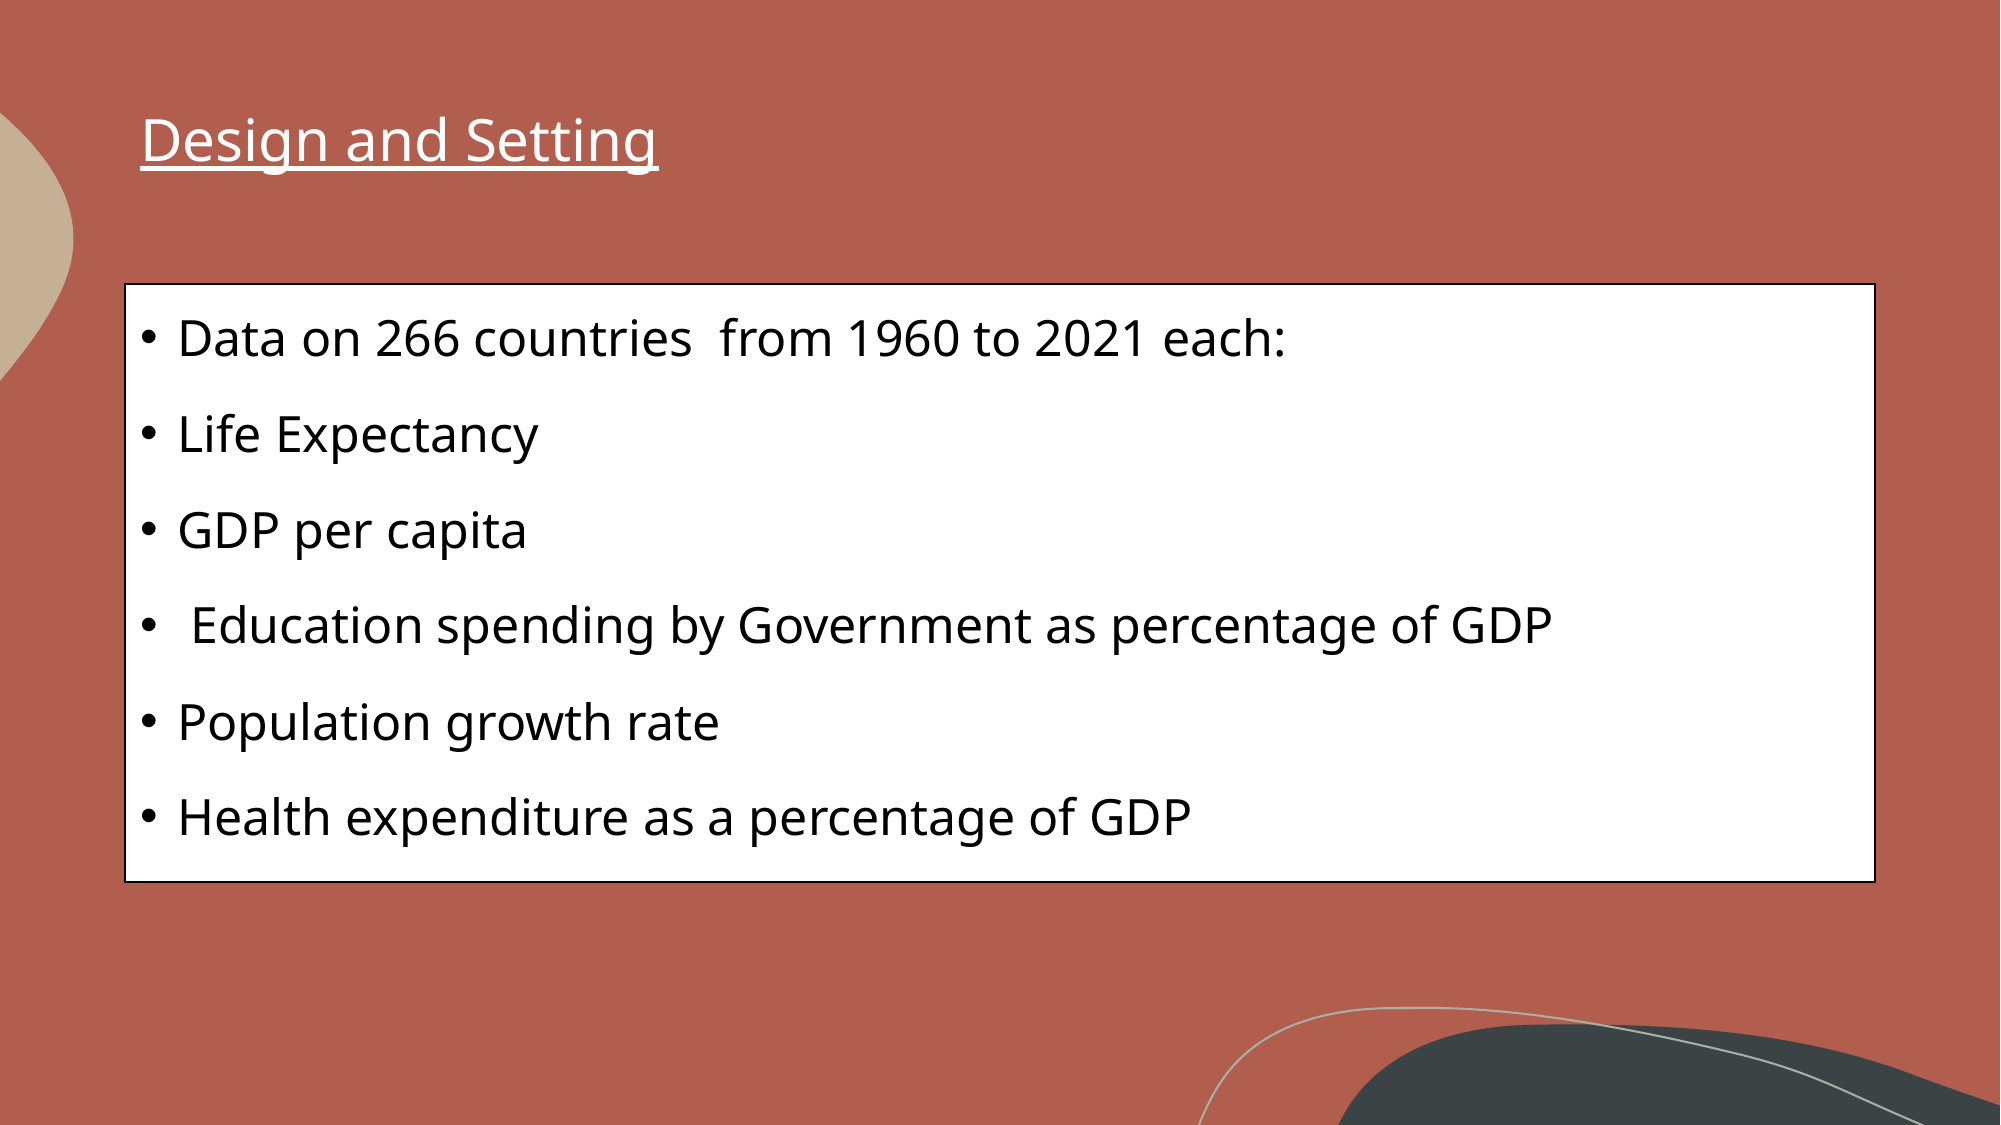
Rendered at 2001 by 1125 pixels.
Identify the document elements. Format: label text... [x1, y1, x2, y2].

title Design and Setting [125, 17, 1875, 268]
list Data on 266 countries from 1960 to 2021 each: Life Expectancy GDP per capita Education spending by Government as percentage of GDP Population growth rate Health expenditure as a percentage of GDP [124, 283, 1876, 883]
